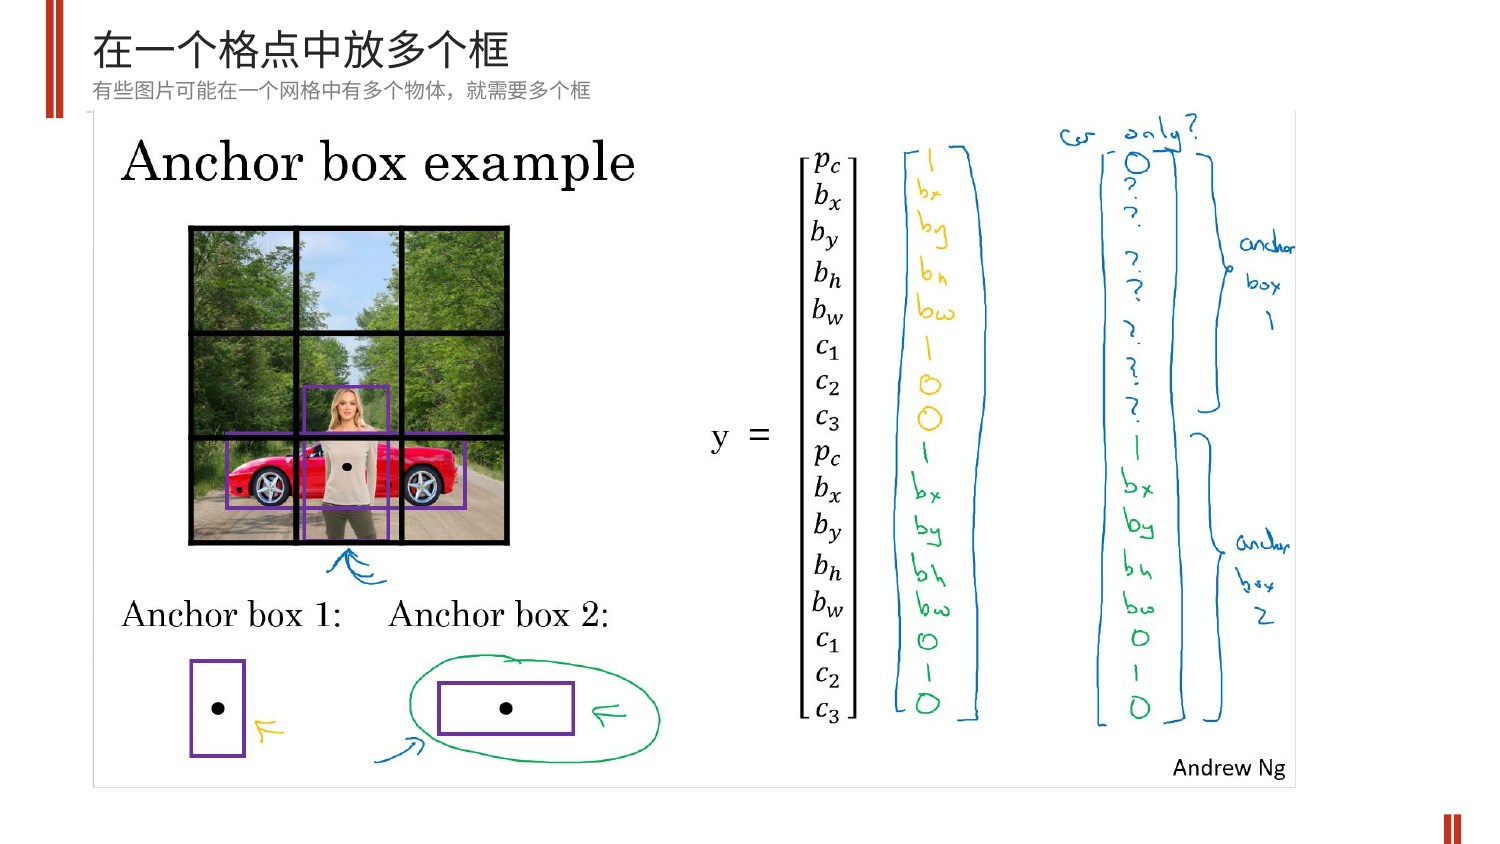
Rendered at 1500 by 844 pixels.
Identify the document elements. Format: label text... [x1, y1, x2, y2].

picture [92, 110, 1296, 789]
text_box 在一个格点中放多个框 [78, 15, 780, 81]
text_box 有些图片可能在一个网格中有多个物体，就需要多个框 [78, 70, 743, 111]
